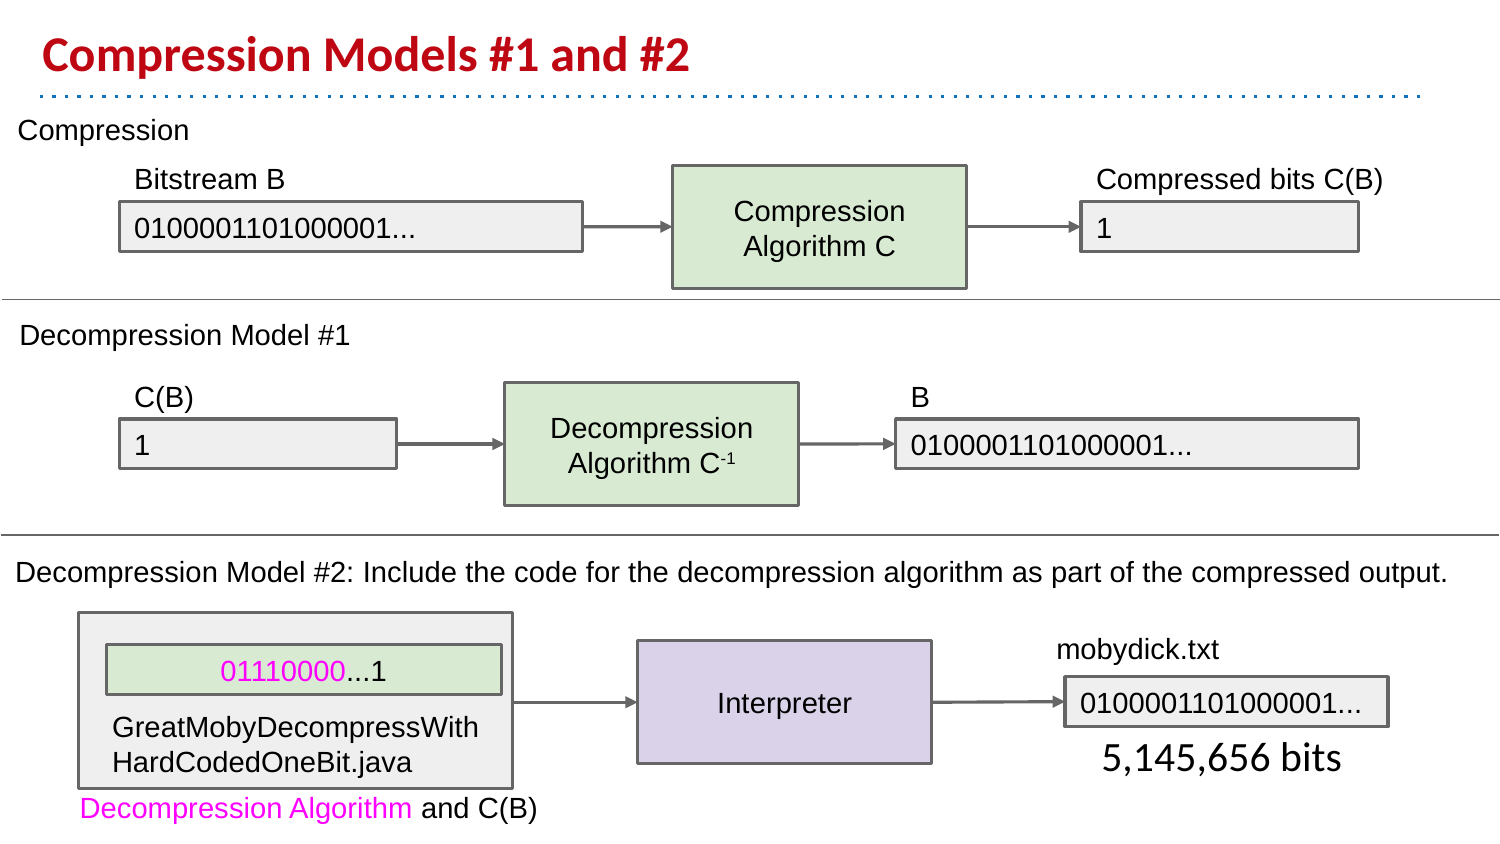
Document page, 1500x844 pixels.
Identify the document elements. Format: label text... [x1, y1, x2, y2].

text_box 0100001101000001... [1064, 676, 1389, 727]
text_box 0100001101000001... [895, 418, 1359, 469]
text_box mobydick.txt [1041, 615, 1446, 666]
title Compression Models #1 and #2 [27, 15, 1378, 97]
text_box Decompression Model #1 [4, 306, 1430, 359]
text_box C(B) [119, 363, 524, 414]
text_box Interpreter [637, 640, 932, 764]
text_box 1 [119, 418, 397, 469]
text_box Compression Algorithm C [672, 165, 967, 289]
text_box 5,145,656 bits [1086, 727, 1367, 789]
text_box Decompression Algorithm C-1 [504, 382, 799, 506]
text_box Decompression Algorithm and C(B) [64, 763, 589, 844]
text_box B [895, 363, 1103, 414]
text_box Compression [2, 96, 442, 154]
text_box Compressed bits C(B) [1081, 145, 1486, 195]
text_box 0100001101000001... [119, 201, 583, 252]
text_box Decompression Model #2: Include the code for the decompression algorithm as part of the compressed output. [0, 541, 1469, 597]
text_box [78, 612, 513, 790]
text_box 1 [1080, 201, 1359, 252]
text_box Bitstream B [119, 154, 326, 195]
